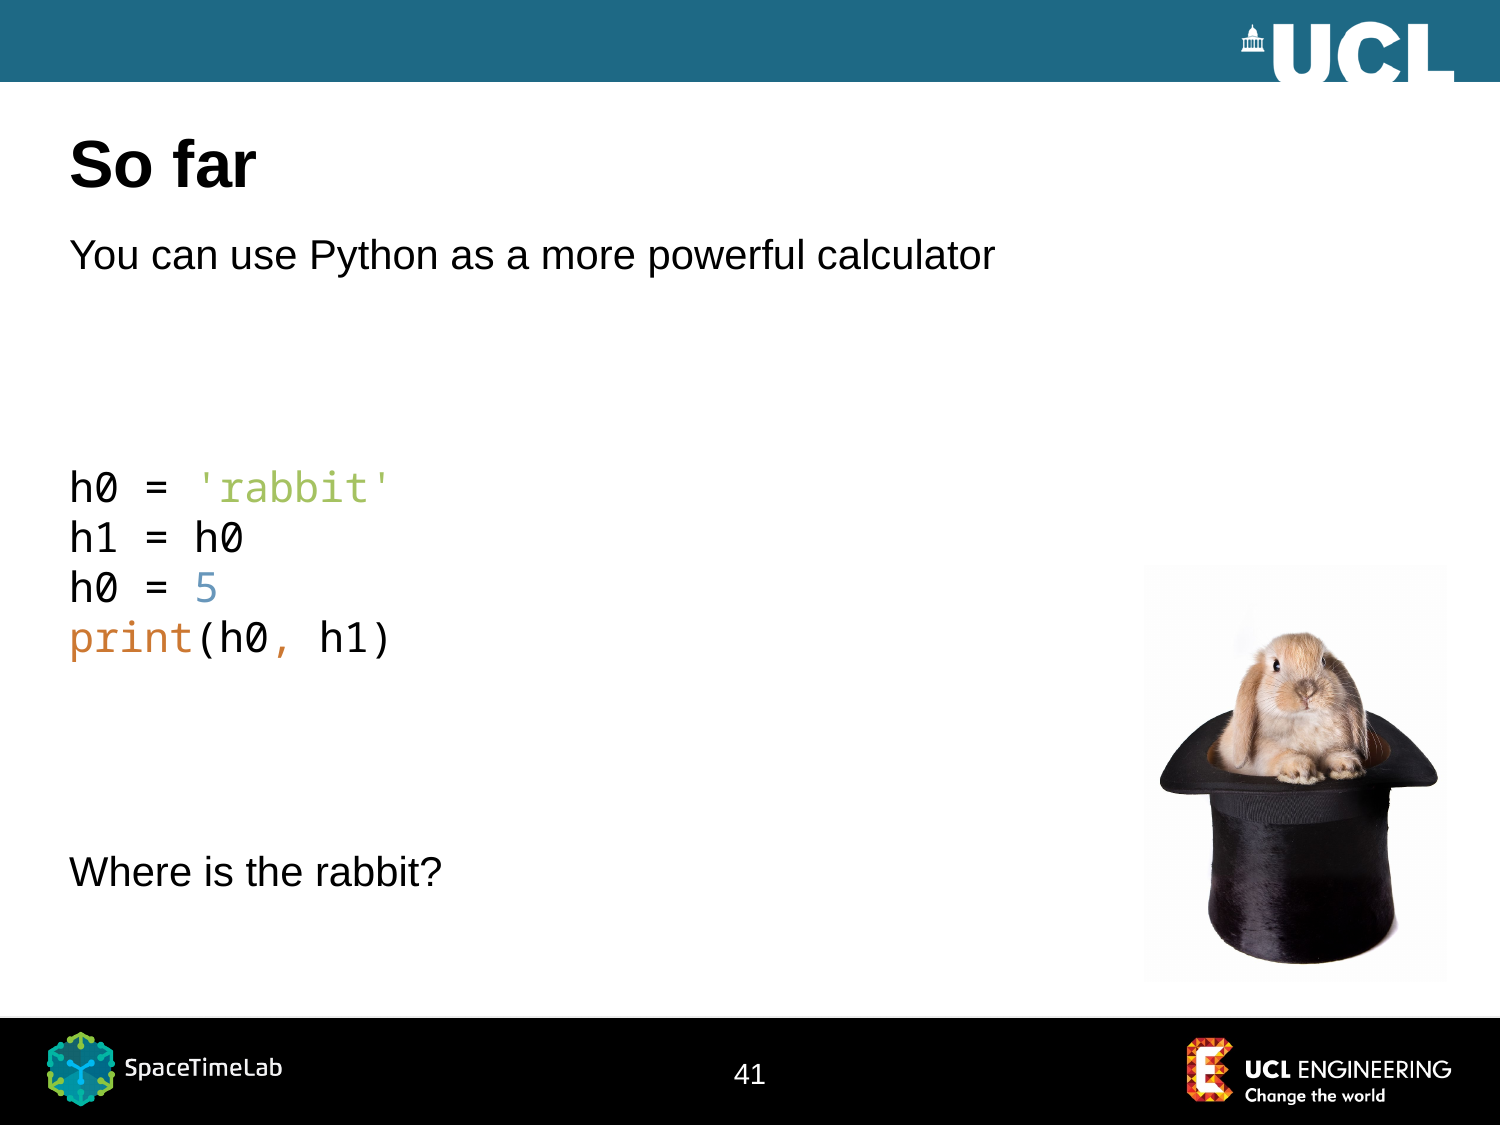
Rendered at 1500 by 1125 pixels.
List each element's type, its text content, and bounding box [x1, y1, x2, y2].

list You can use Python as a more powerful calculator h0 = 'rabbit' h1 = h0 h0 = 5 print(h0, h1) Where is the rabbit? [54, 219, 1447, 988]
picture [1144, 565, 1447, 982]
picture [0, 990, 1500, 1125]
footer 41 [496, 1042, 1004, 1103]
title So far [54, 113, 1447, 197]
